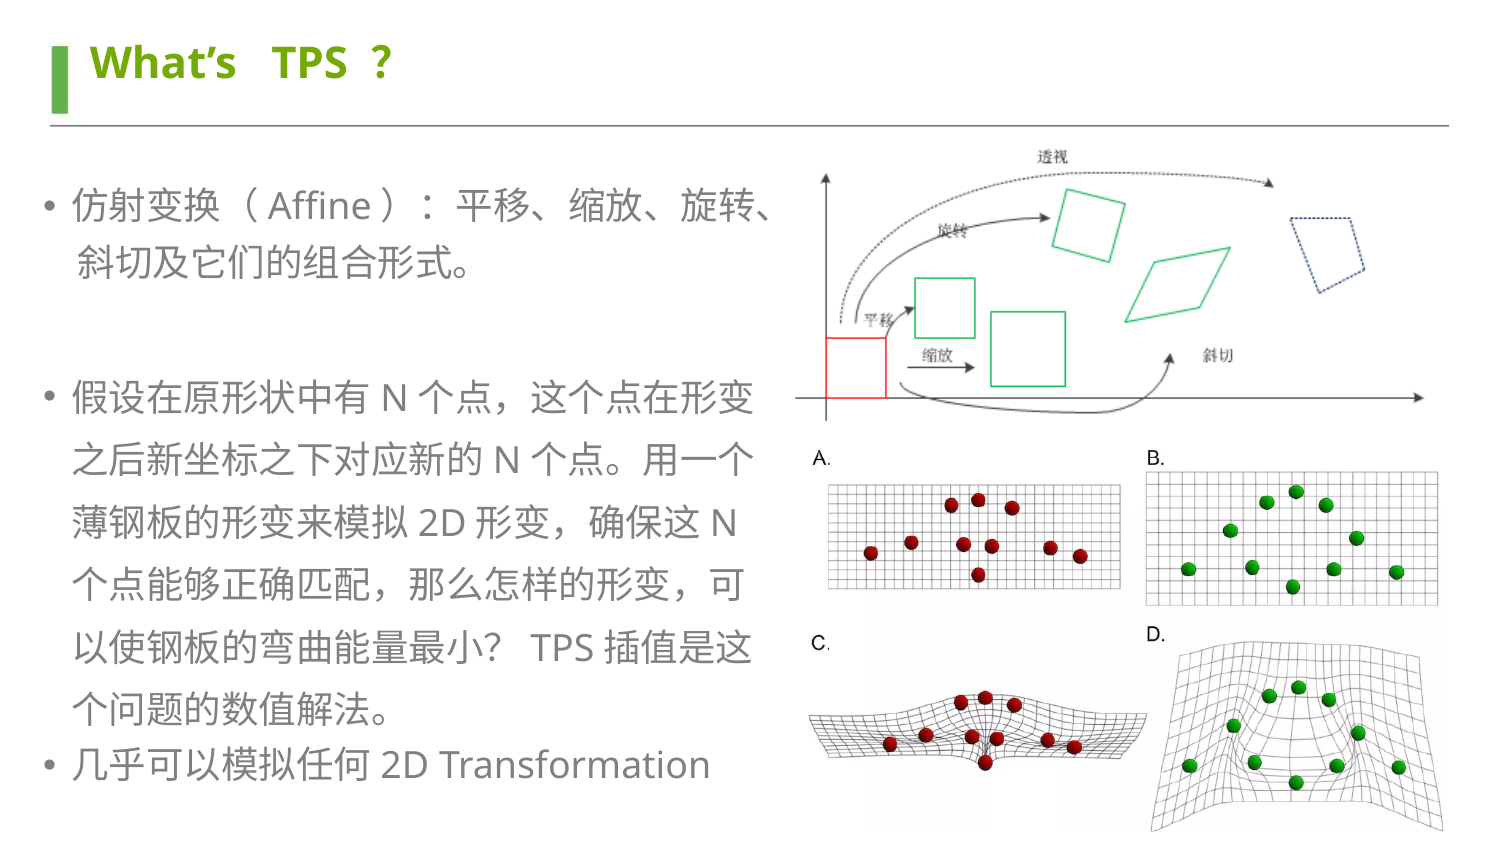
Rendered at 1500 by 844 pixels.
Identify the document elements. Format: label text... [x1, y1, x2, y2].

picture [0, 0, 1500, 844]
title What’s TPS ？ [75, 33, 1425, 112]
